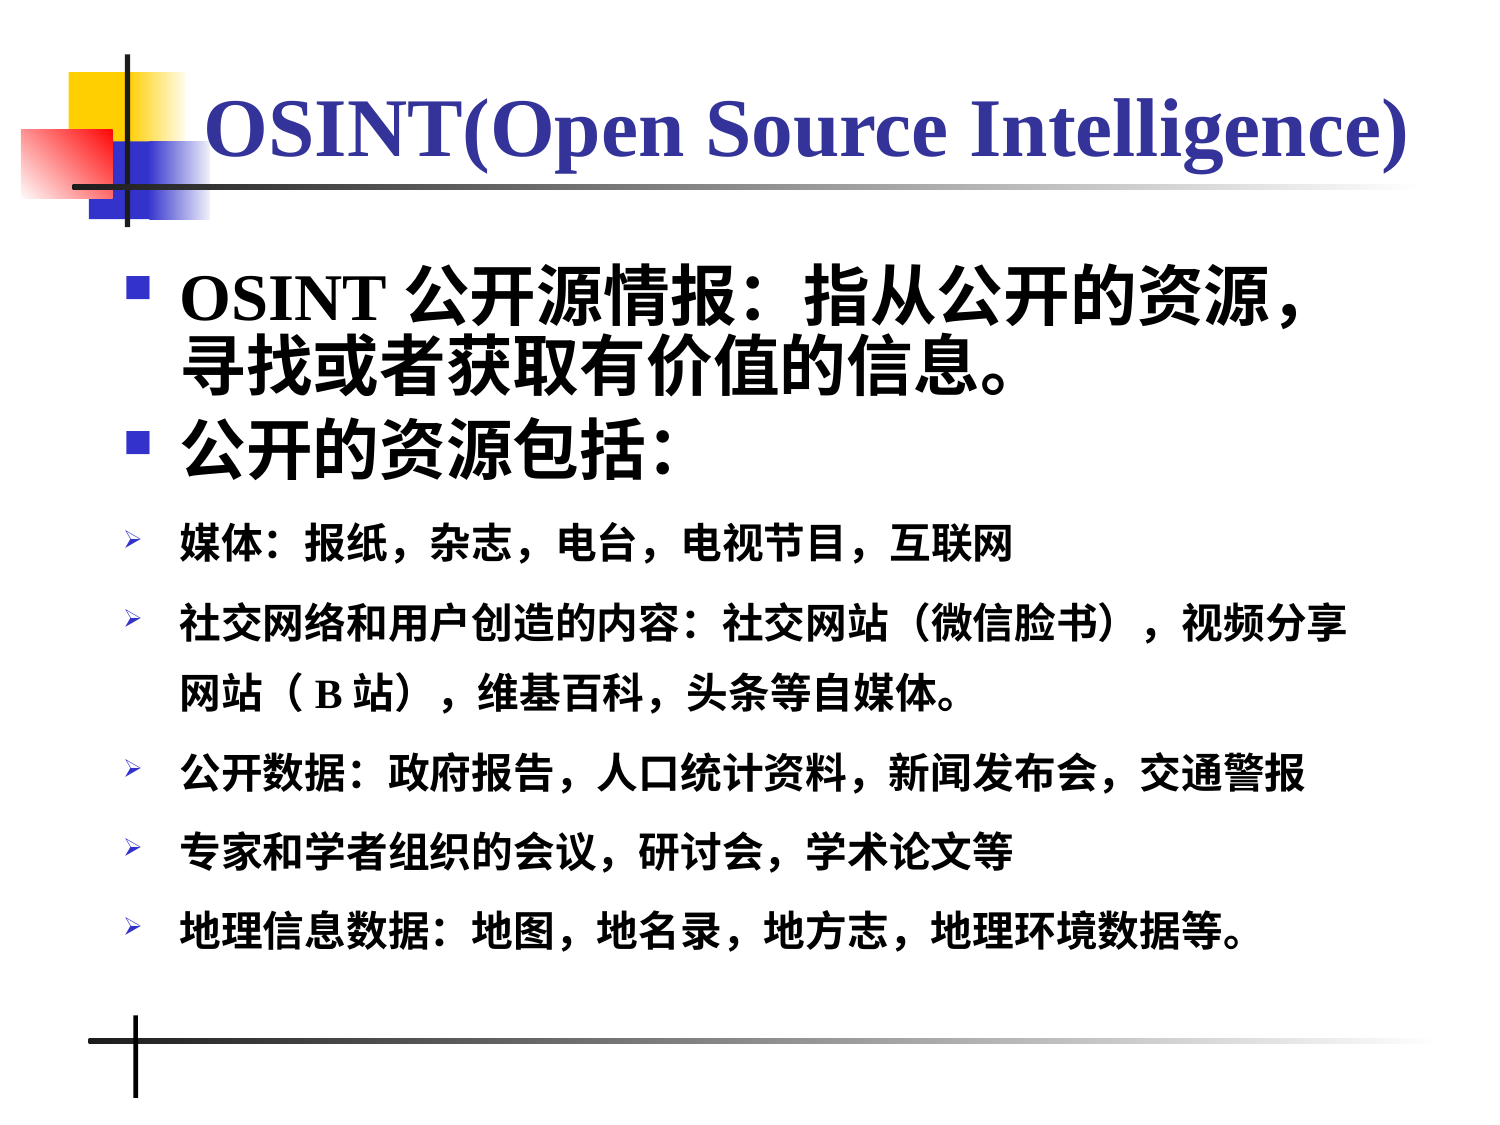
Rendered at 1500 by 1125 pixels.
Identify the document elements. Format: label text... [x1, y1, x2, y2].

title OSINT(Open Source Intelligence) [188, 23, 1468, 181]
list OSINT公开源情报：指从公开的资源，寻找或者获取有价值的信息。 公开的资源包括： 媒体：报纸，杂志，电台，电视节目，互联网 社交网络和用户创造的内容：社交网站（微信脸书），视频分享网站（B站），维基百科，头条等自媒体。 公开数据：政府报告，人口统计资料，新闻发布会，交通警报 专家和学者组织的会议，研讨会，学术论文等 地理信息数据：地图，地名录，地方志，地理环境数据等。 [107, 254, 1384, 931]
